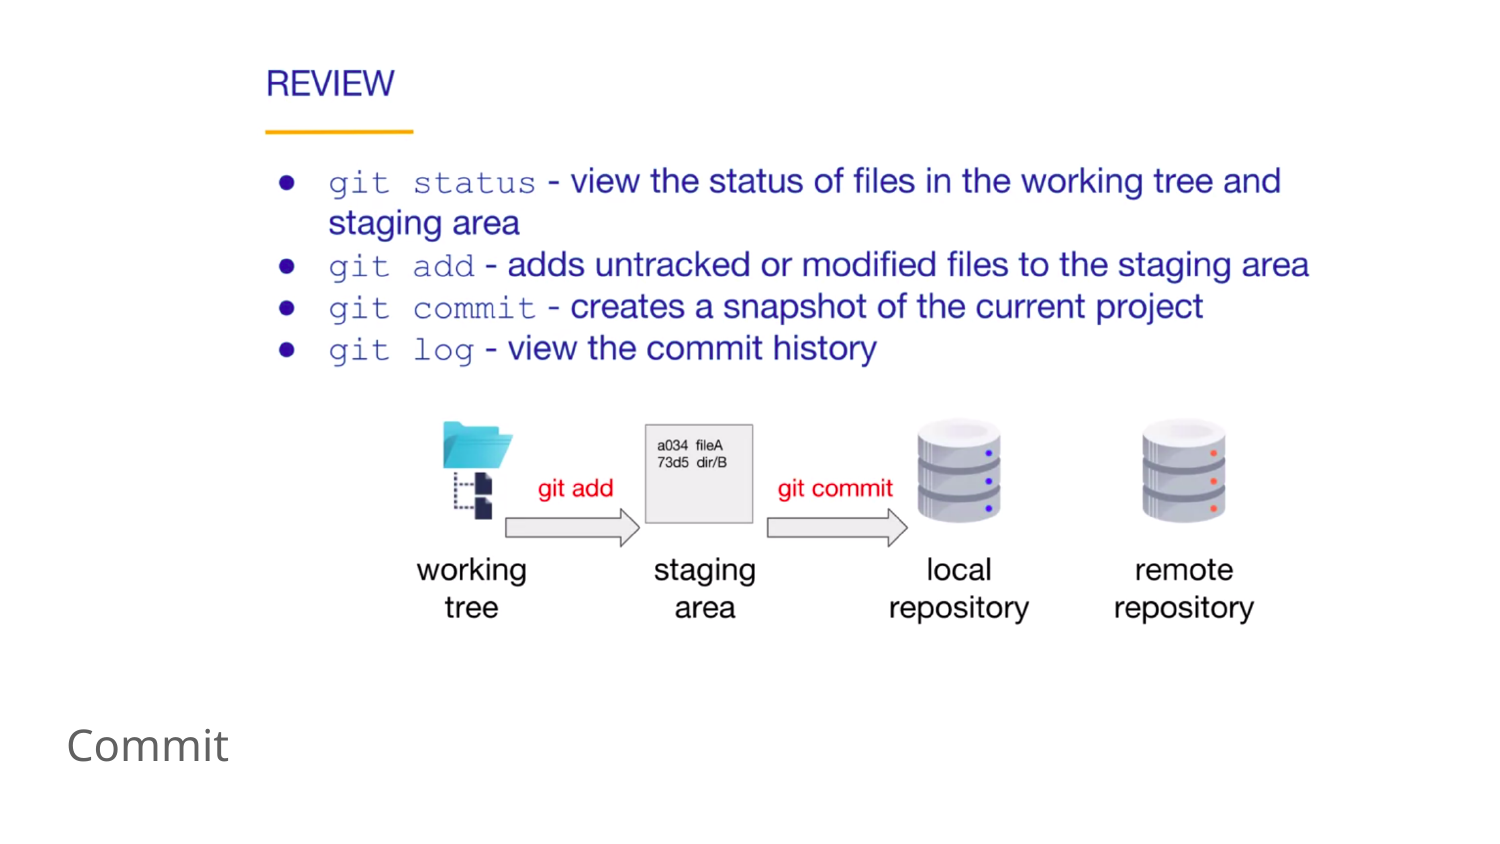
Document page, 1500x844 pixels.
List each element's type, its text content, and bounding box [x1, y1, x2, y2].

list Commit [51, 695, 1036, 794]
picture [233, 49, 1354, 696]
